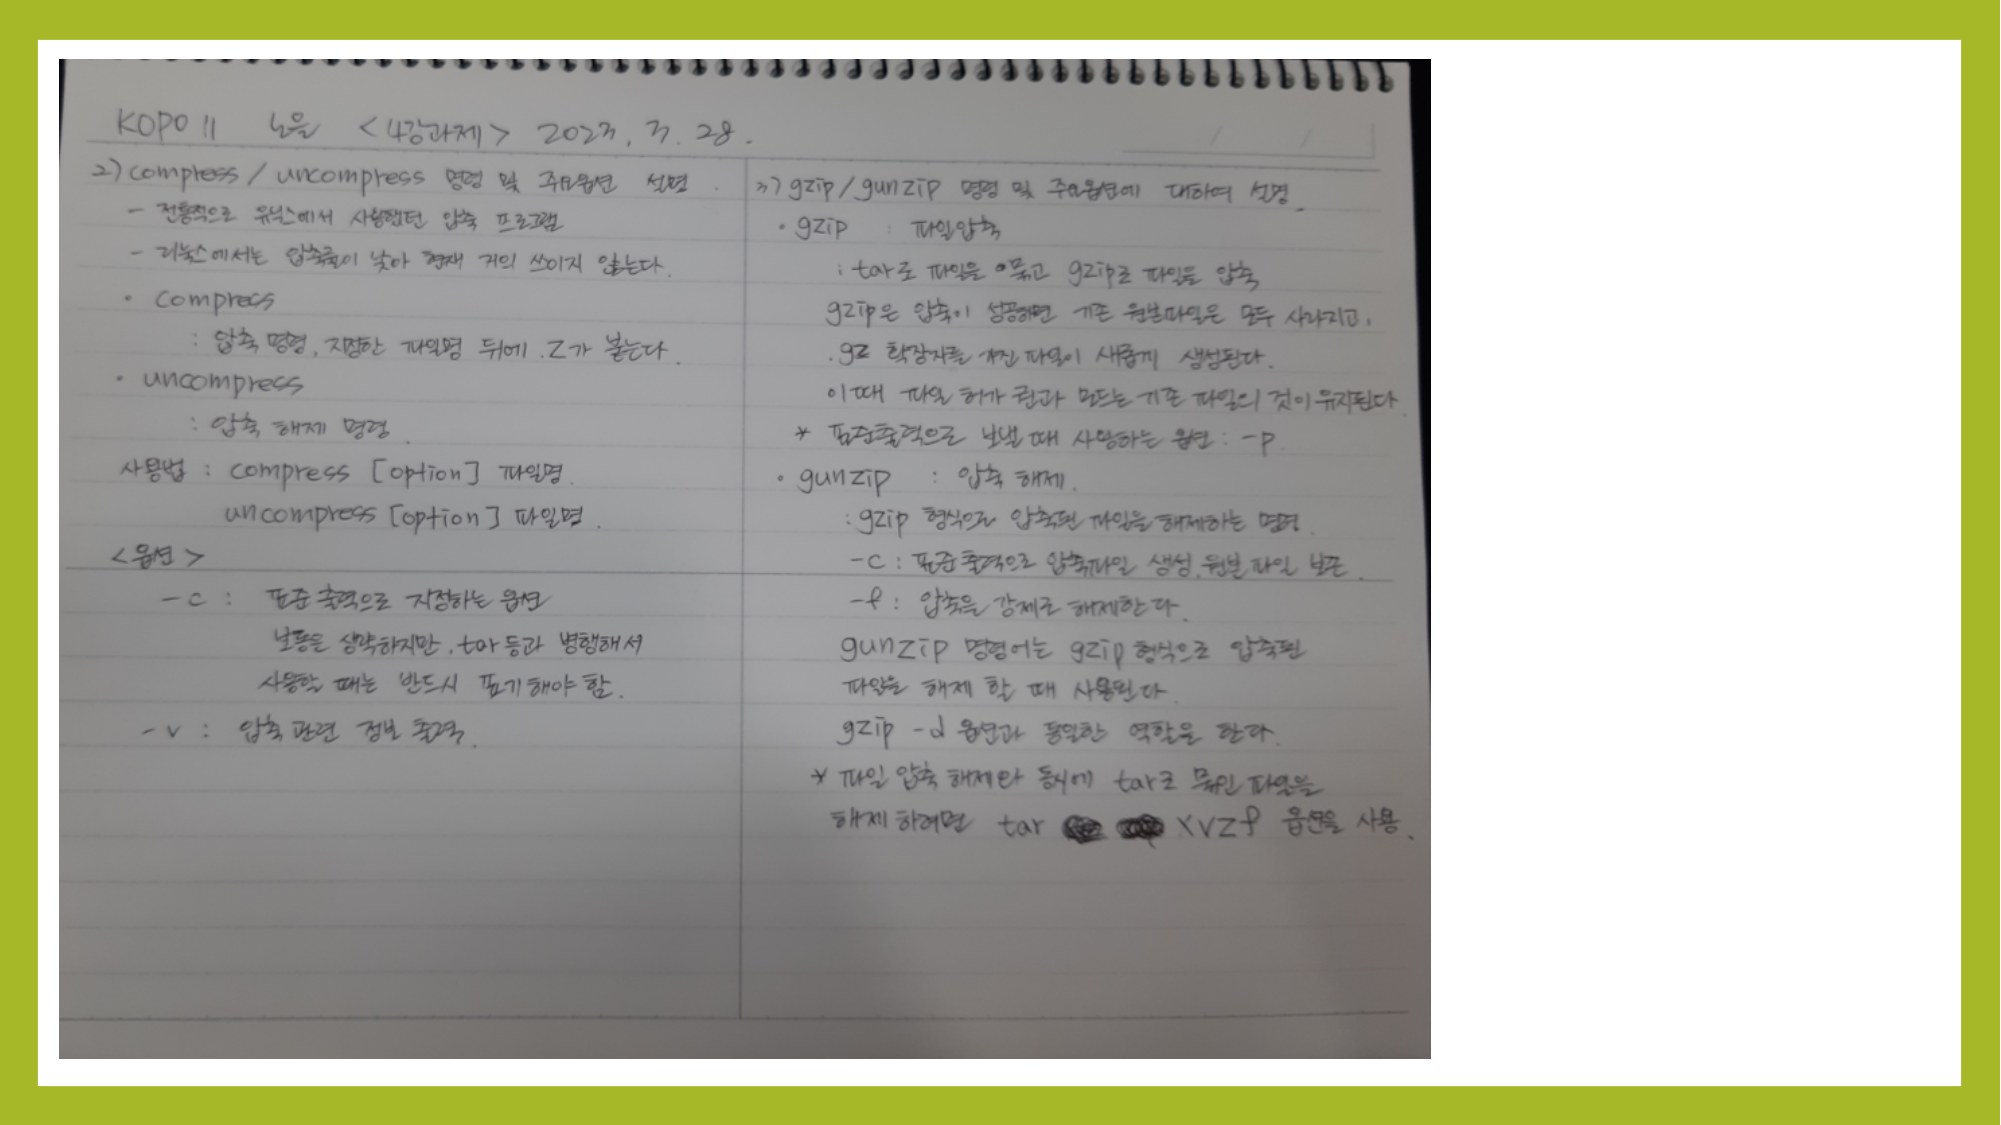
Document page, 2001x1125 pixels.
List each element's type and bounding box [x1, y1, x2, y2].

picture [59, 59, 1432, 1060]
